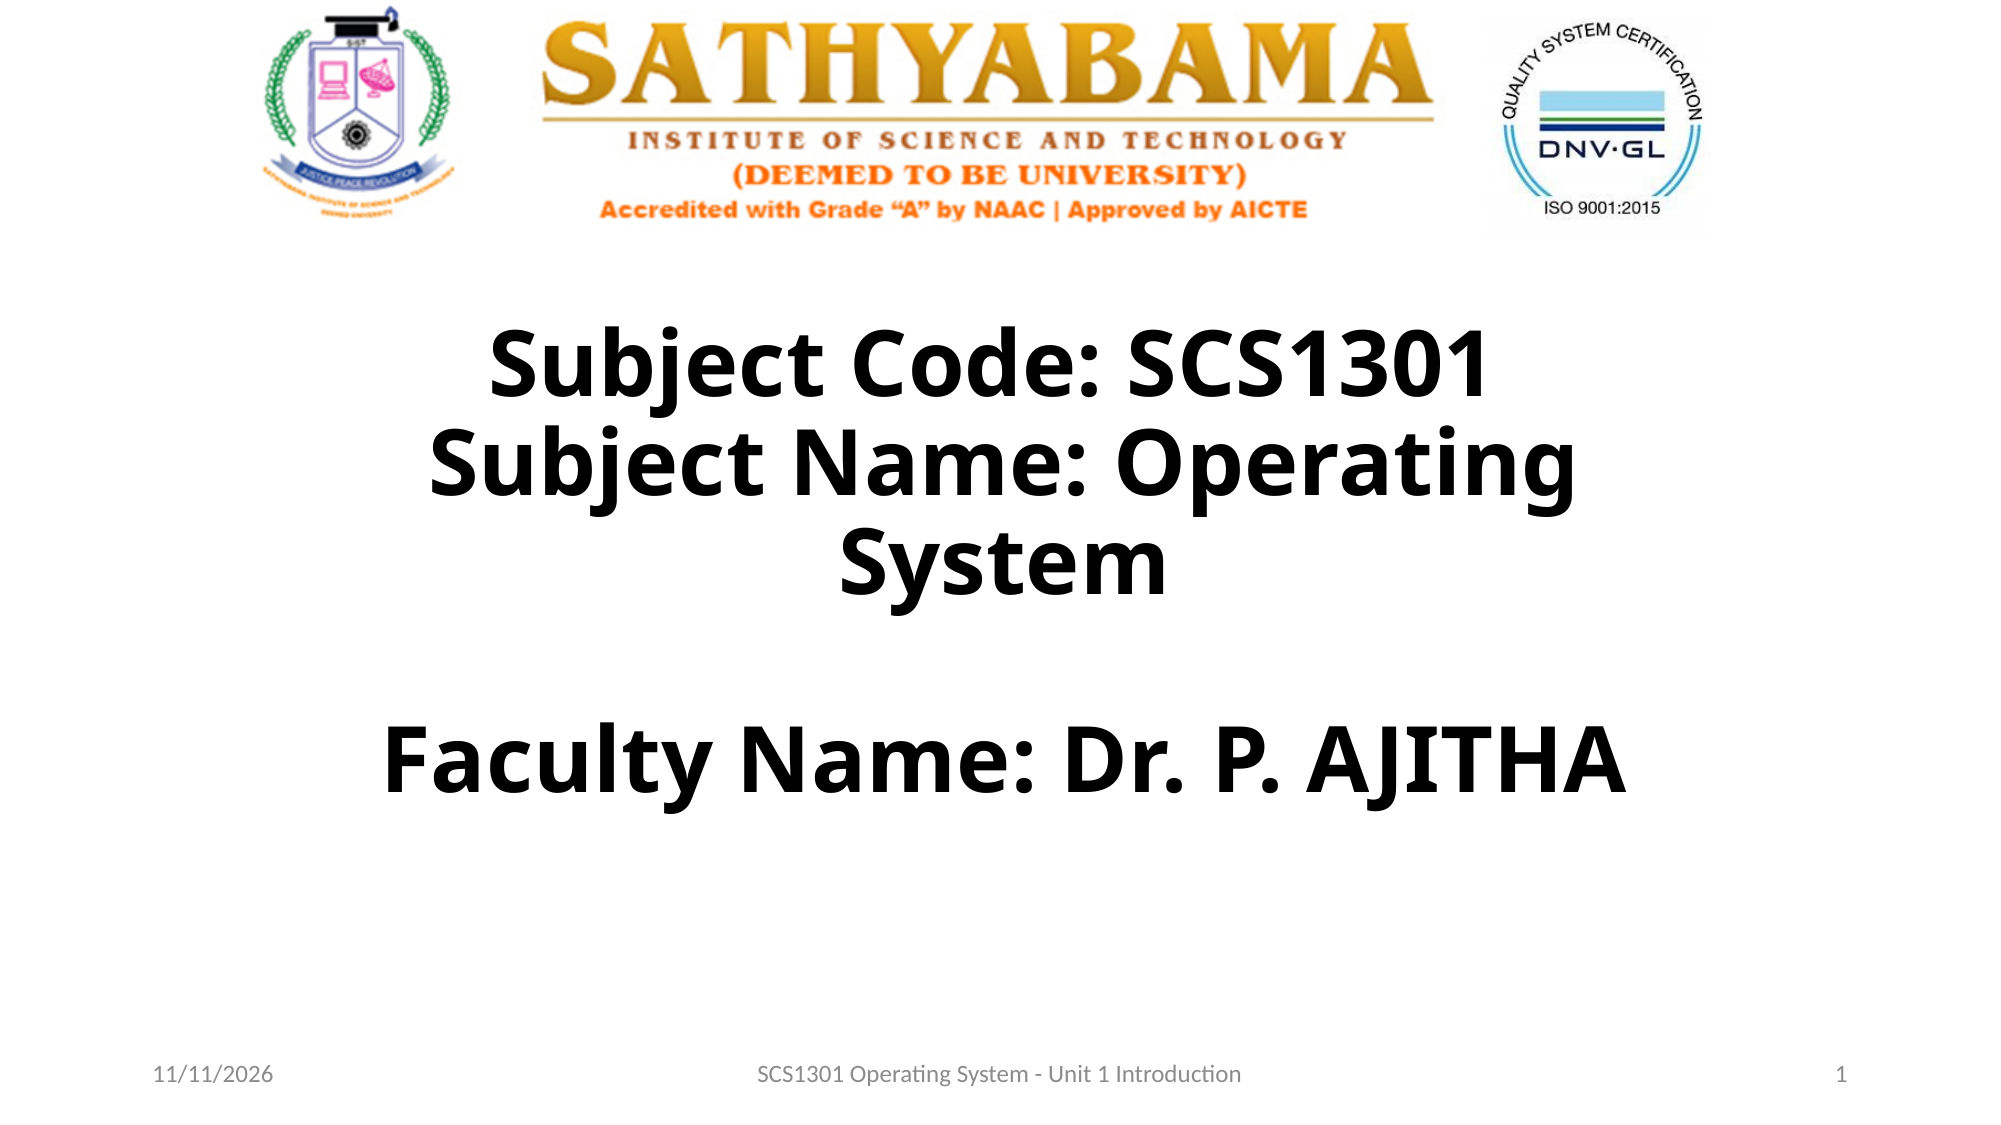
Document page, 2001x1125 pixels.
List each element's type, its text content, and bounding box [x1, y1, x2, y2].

title Subject Code: SCS1301 Subject Name: Operating System Faculty Name: Dr. P. AJITHA [254, 537, 1755, 930]
picture [248, 3, 469, 227]
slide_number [137, 1042, 588, 1103]
slide_number 1 [1412, 1042, 1863, 1103]
picture [529, 0, 1446, 230]
footer SCS1301 Operating System - Unit 1 Introduction [662, 1042, 1338, 1103]
picture [1482, 8, 1711, 238]
